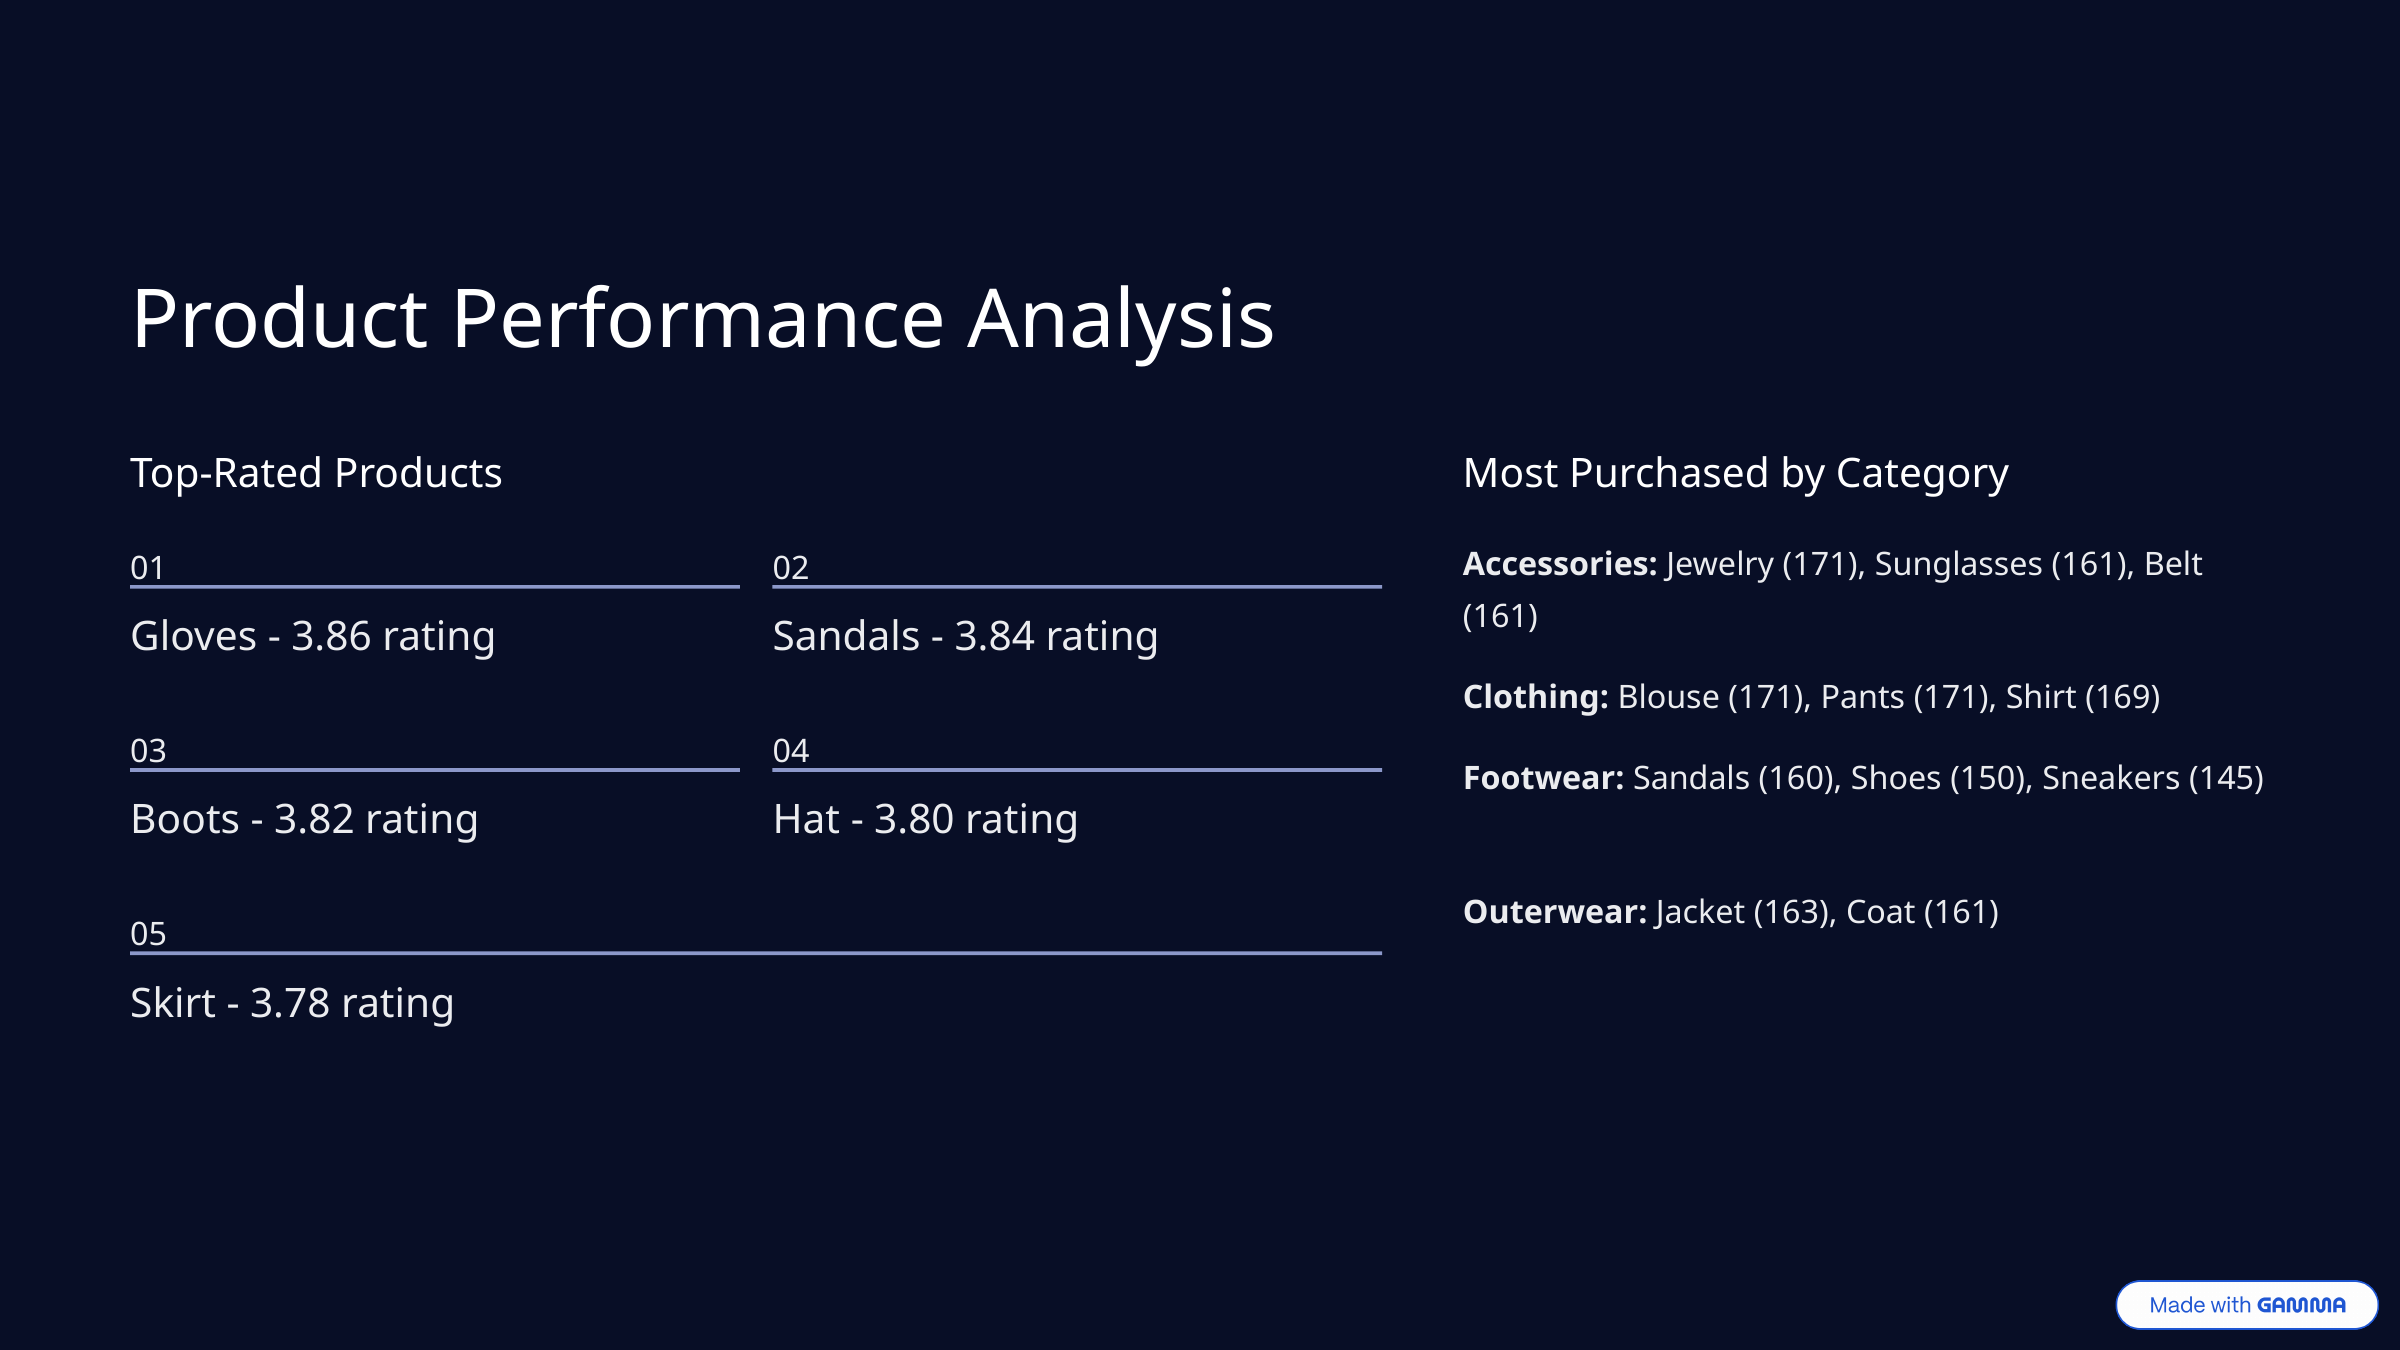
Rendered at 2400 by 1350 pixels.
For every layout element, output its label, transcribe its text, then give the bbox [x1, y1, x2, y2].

text_box Outerwear: Jacket (163), Coat (161) [1462, 877, 2271, 930]
text_box [130, 585, 740, 589]
text_box [130, 768, 740, 772]
text_box Product Performance Analysis [130, 262, 1319, 365]
text_box [772, 768, 1383, 772]
text_box Sandals - 3.84 rating [772, 608, 1180, 660]
text_box 04 [772, 716, 805, 758]
text_box Accessories: Jewelry (171), Sunglasses (161), Belt (161) [1462, 529, 2271, 634]
picture [2106, 1271, 2389, 1339]
text_box Clothing: Blouse (171), Pants (171), Shirt (169) [1462, 662, 2271, 715]
text_box Boots - 3.82 rating [130, 791, 538, 843]
text_box Hat - 3.80 rating [772, 791, 1180, 843]
text_box Footwear: Sandals (160), Shoes (150), Sneakers (145) [1462, 744, 2271, 849]
text_box 05 [130, 899, 163, 941]
text_box 03 [130, 716, 163, 758]
text_box [772, 585, 1383, 589]
text_box 01 [130, 533, 163, 575]
text_box Gloves - 3.86 rating [130, 608, 538, 660]
text_box Most Purchased by Category [1462, 445, 2016, 497]
text_box [130, 951, 1383, 956]
text_box Skirt - 3.78 rating [130, 975, 538, 1026]
text_box Top-Rated Products [130, 445, 538, 497]
text_box 02 [772, 533, 805, 575]
